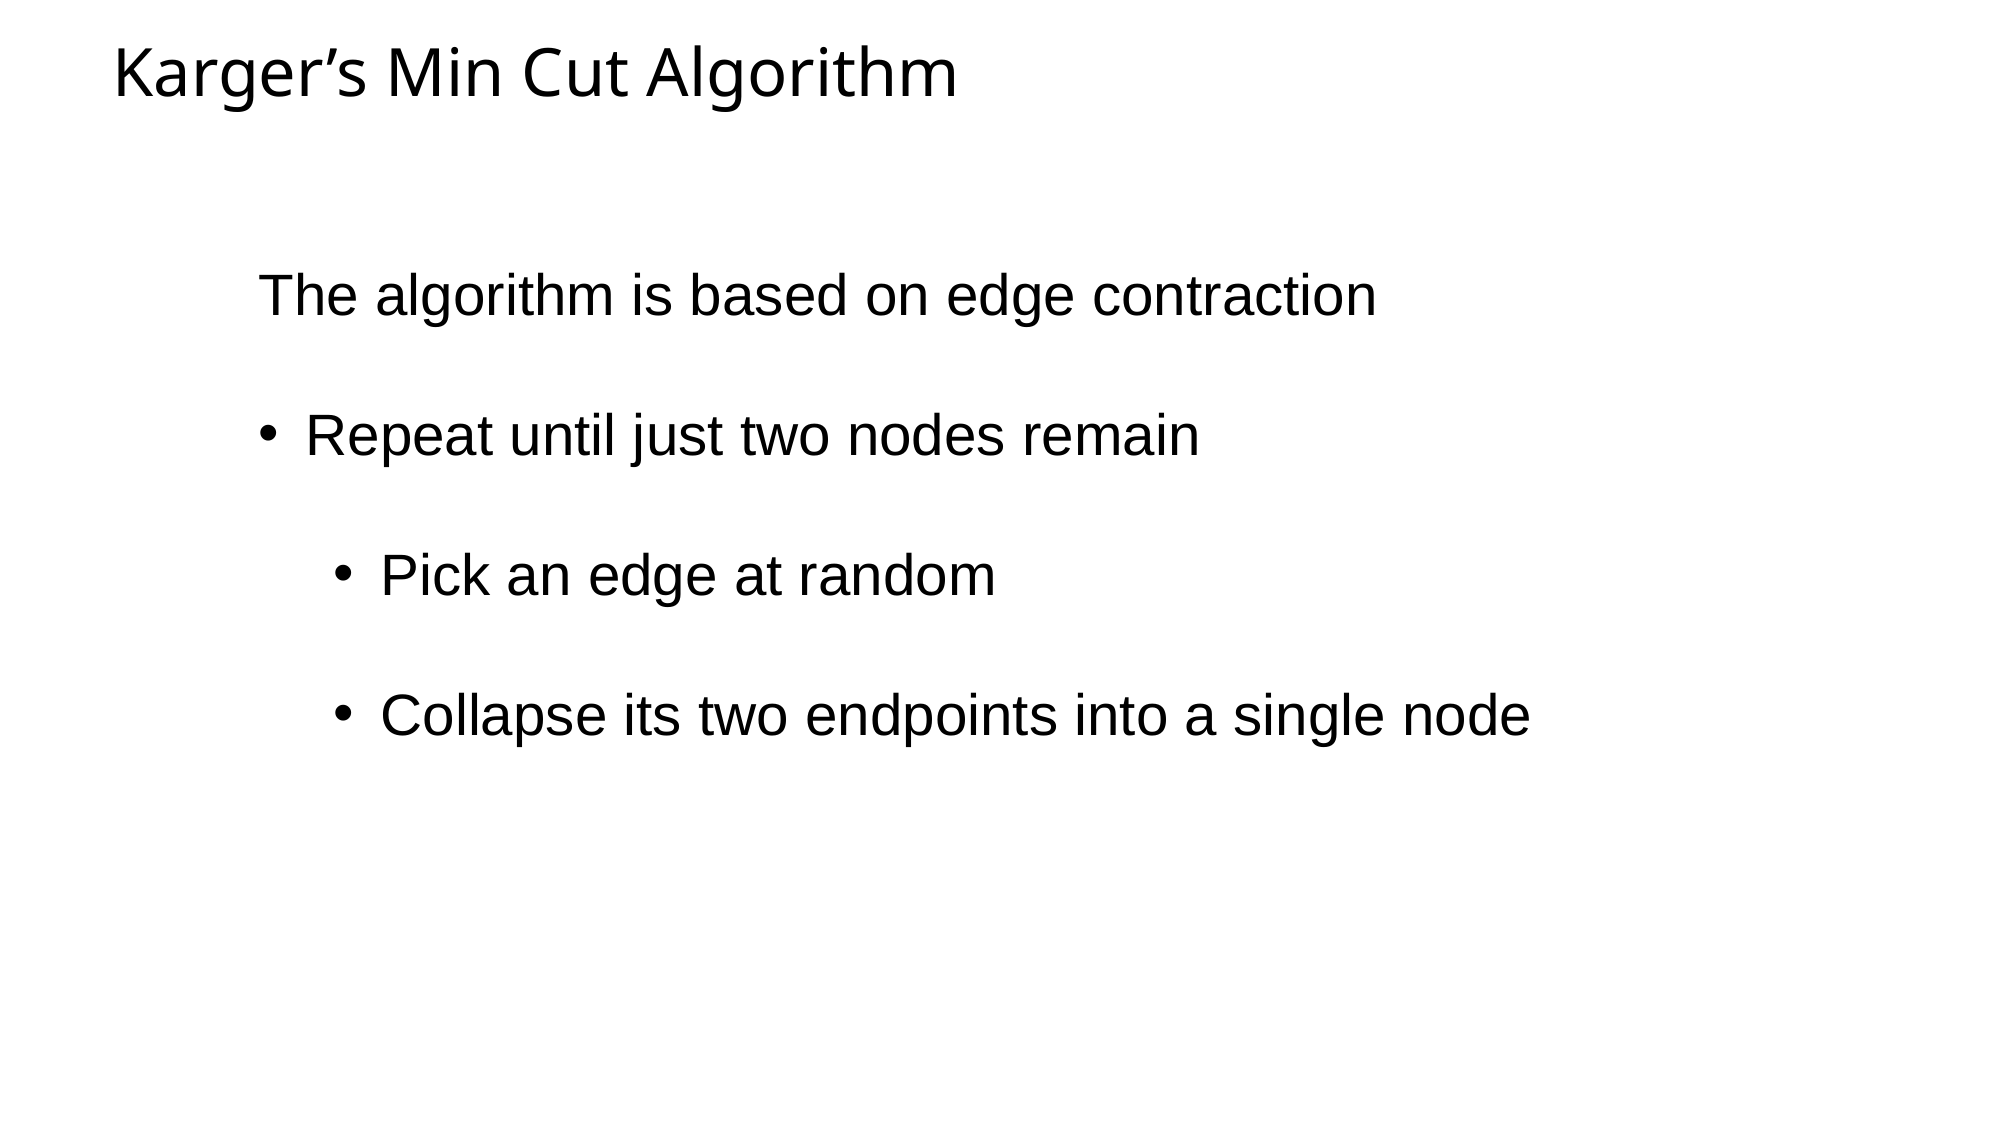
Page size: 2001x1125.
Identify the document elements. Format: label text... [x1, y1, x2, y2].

title Karger’s Min Cut Algorithm [97, 36, 1898, 125]
text_box The algorithm is based on edge contraction Repeat until just two nodes remain Pick an edge at random Collapse its two endpoints into a single node [244, 249, 1549, 895]
